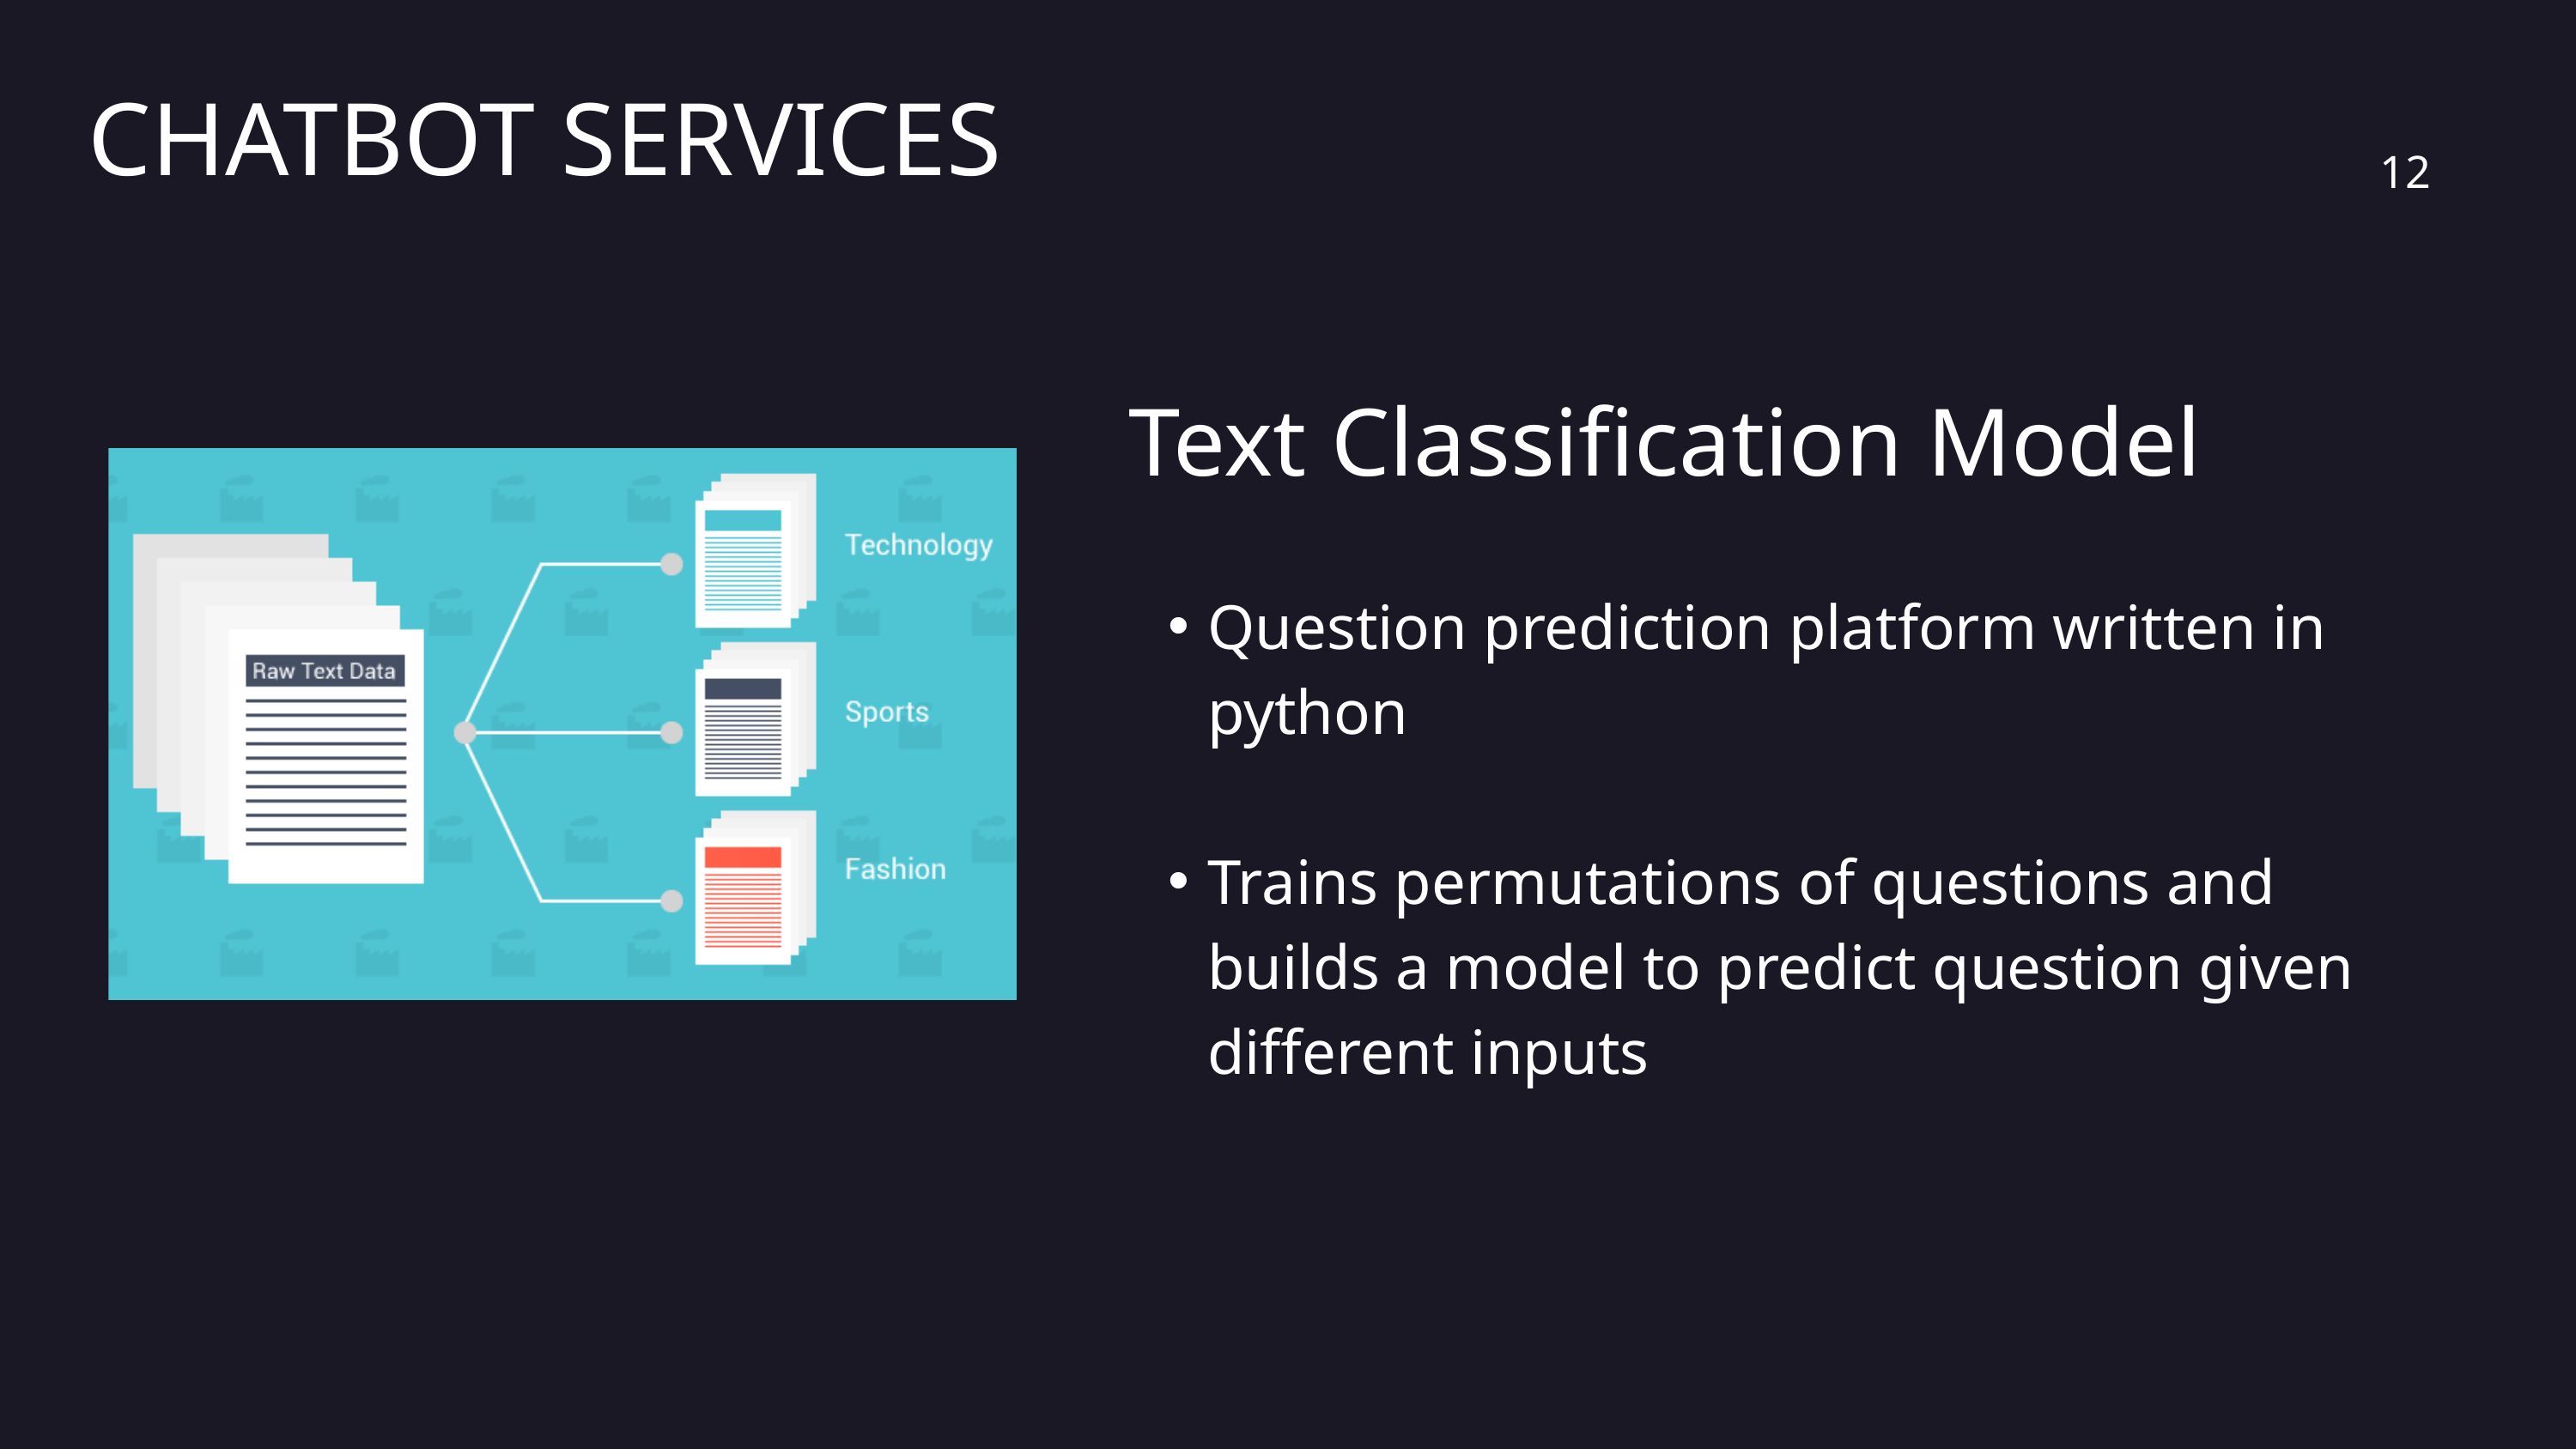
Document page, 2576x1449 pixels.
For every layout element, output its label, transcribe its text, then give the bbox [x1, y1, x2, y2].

text_box CHATBOT SERVICES [88, 85, 2087, 197]
text_box 12 [2251, 143, 2432, 197]
text_box Question prediction platform written in python Trains permutations of questions and builds a model to predict question given different inputs [1128, 576, 2432, 1170]
picture [108, 448, 1018, 1001]
text_box Text Classification Model [1128, 391, 2204, 494]
